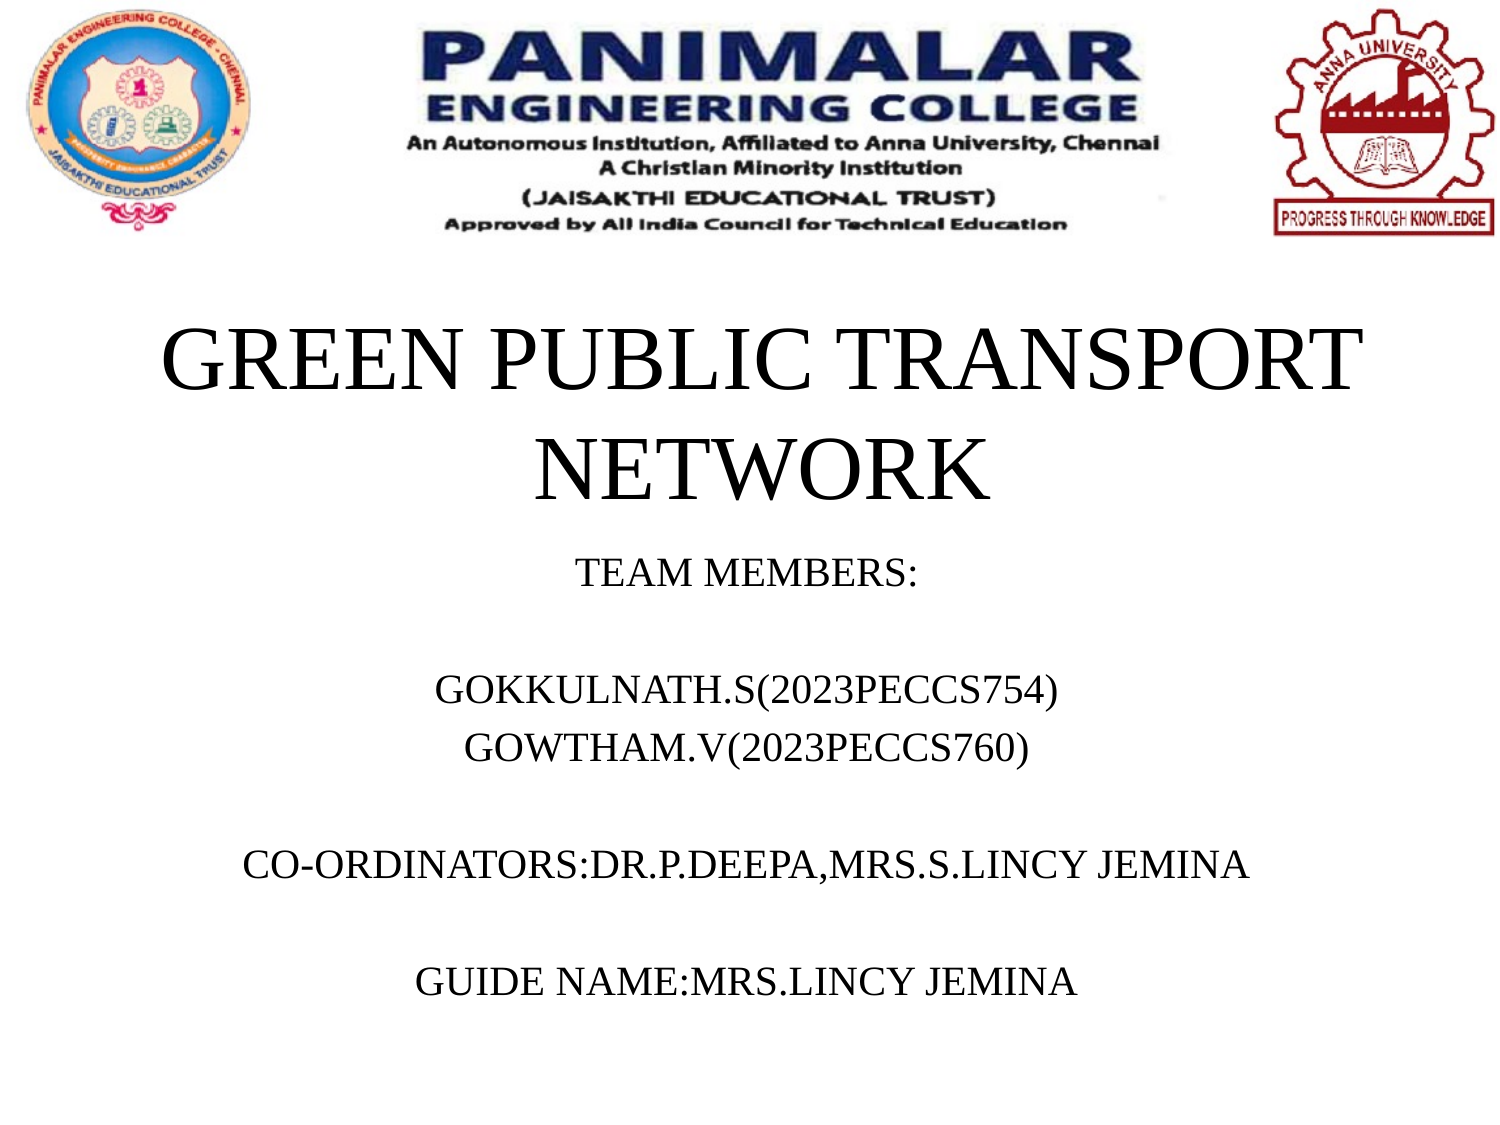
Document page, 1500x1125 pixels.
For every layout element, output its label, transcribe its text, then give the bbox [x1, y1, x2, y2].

title GREEN PUBLIC TRANSPORT NETWORK [125, 287, 1400, 529]
subtitle TEAM MEMBERS: GOKKULNATH.S(2023PECCS754) GOWTHAM.V(2023PECCS760) CO-ORDINATORS:DR.P.DEEPA,MRS.S.LINCY JEMINA GUIDE NAME:MRS.LINCY JEMINA [221, 537, 1272, 1025]
picture [0, 0, 1498, 238]
